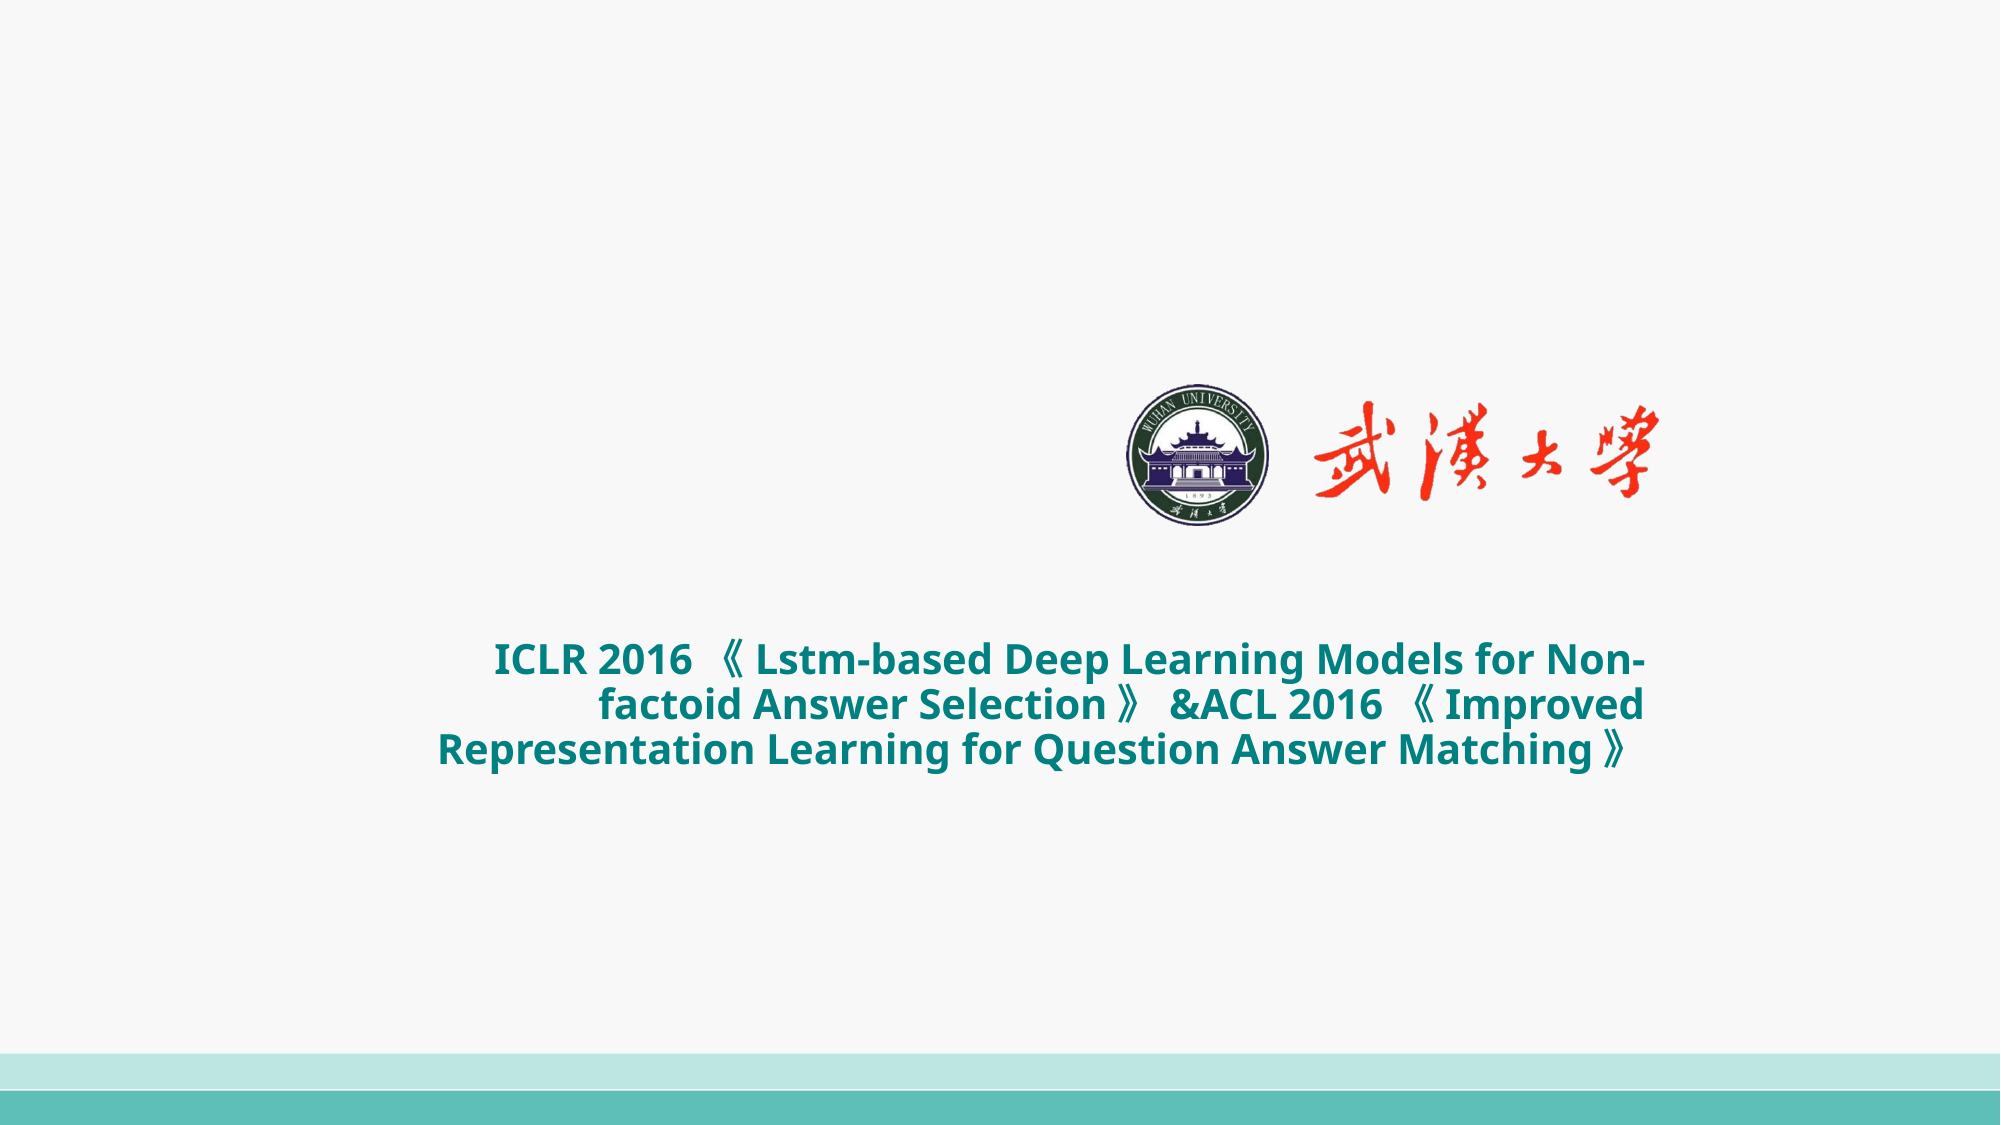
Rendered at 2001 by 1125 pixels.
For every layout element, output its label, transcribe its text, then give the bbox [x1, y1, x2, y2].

picture [1304, 392, 1659, 515]
picture [1126, 384, 1269, 526]
subtitle ICLR 2016《Lstm-based Deep Learning Models for Non- factoid Answer Selection》&ACL 2016《Improved Representation Learning for Question Answer Matching》 [348, 630, 1660, 689]
